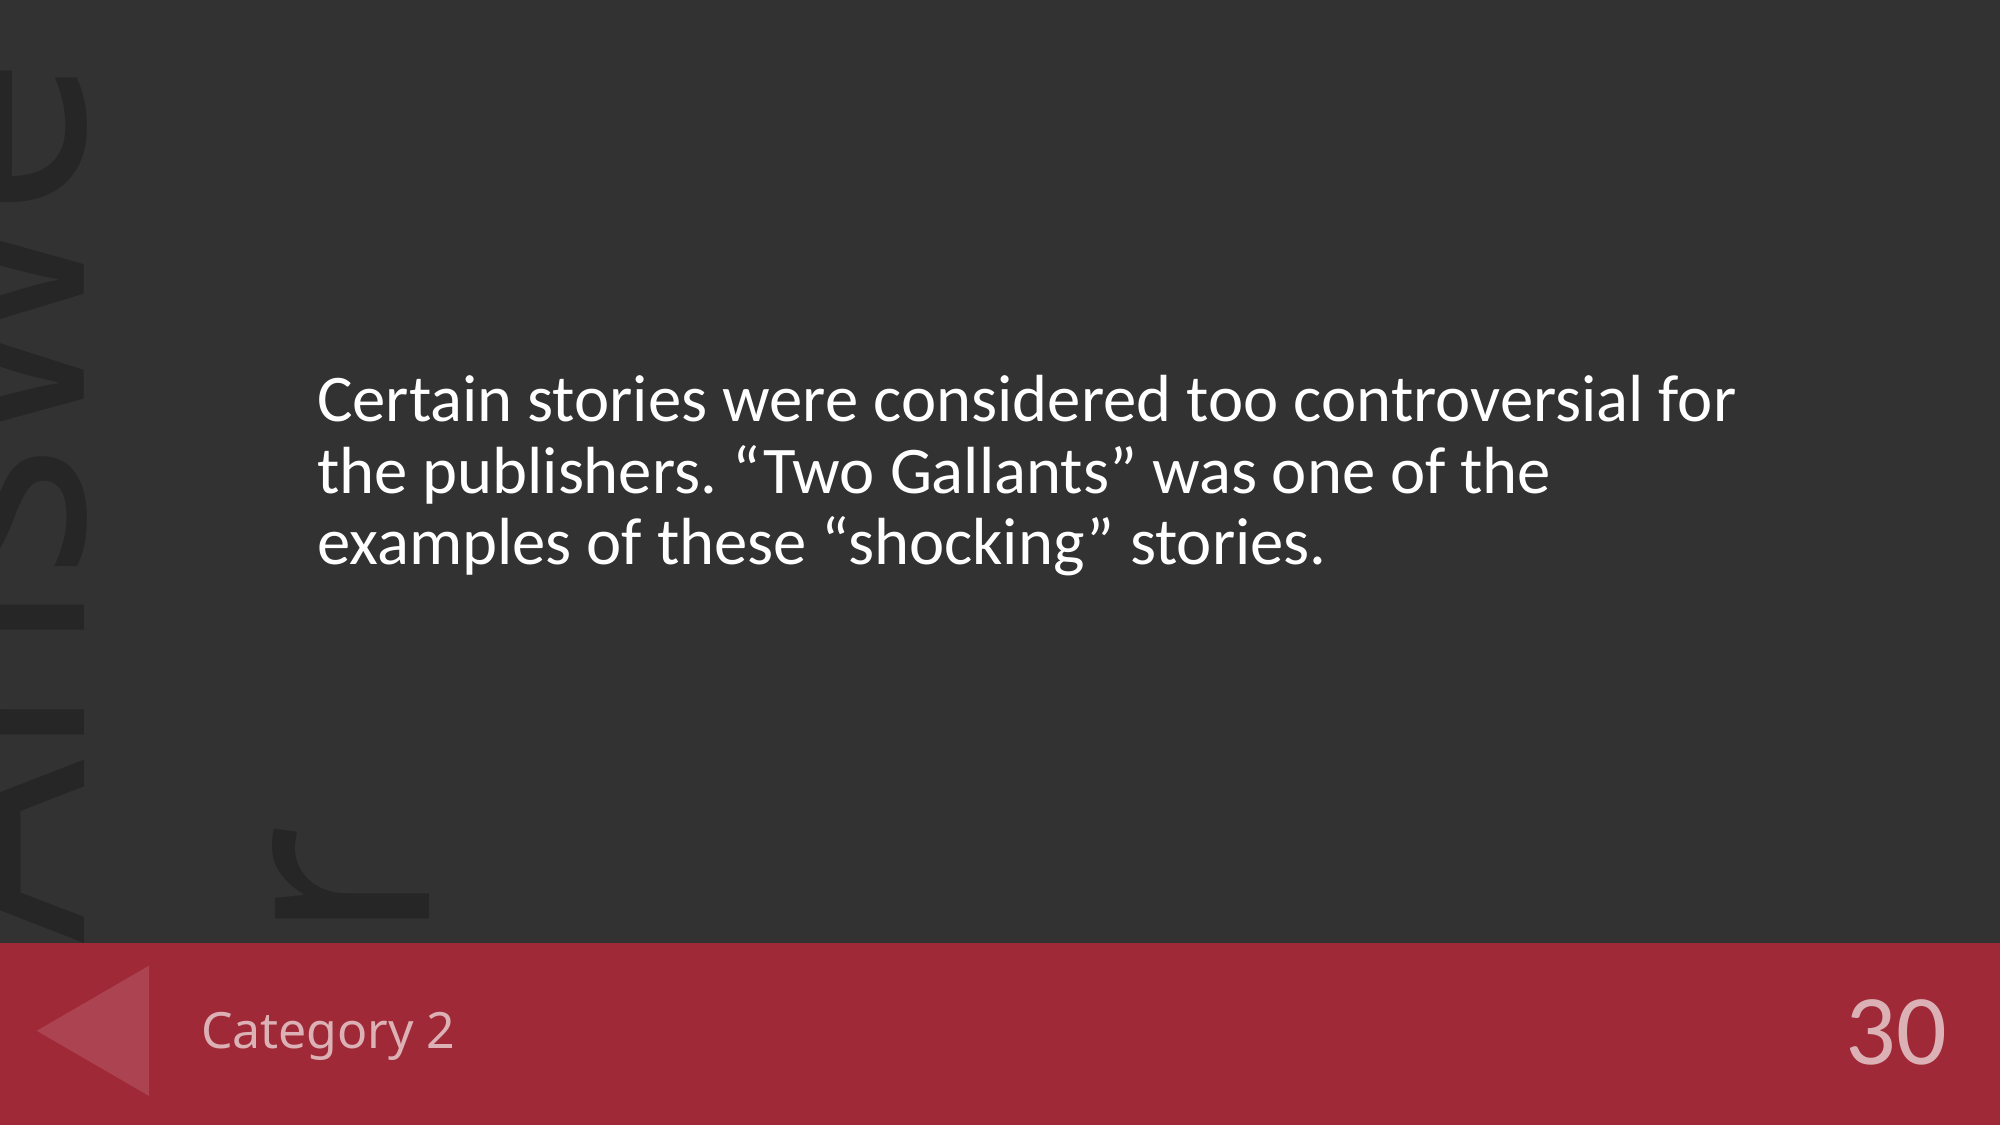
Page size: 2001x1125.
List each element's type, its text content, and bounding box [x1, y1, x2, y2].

list 30 [1494, 967, 1963, 1097]
title Category 2 [185, 967, 1494, 1097]
list Certain stories were considered too controversial for the publishers. “Two Gallants” was one of the examples of these “shocking” stories. [302, 307, 1760, 636]
